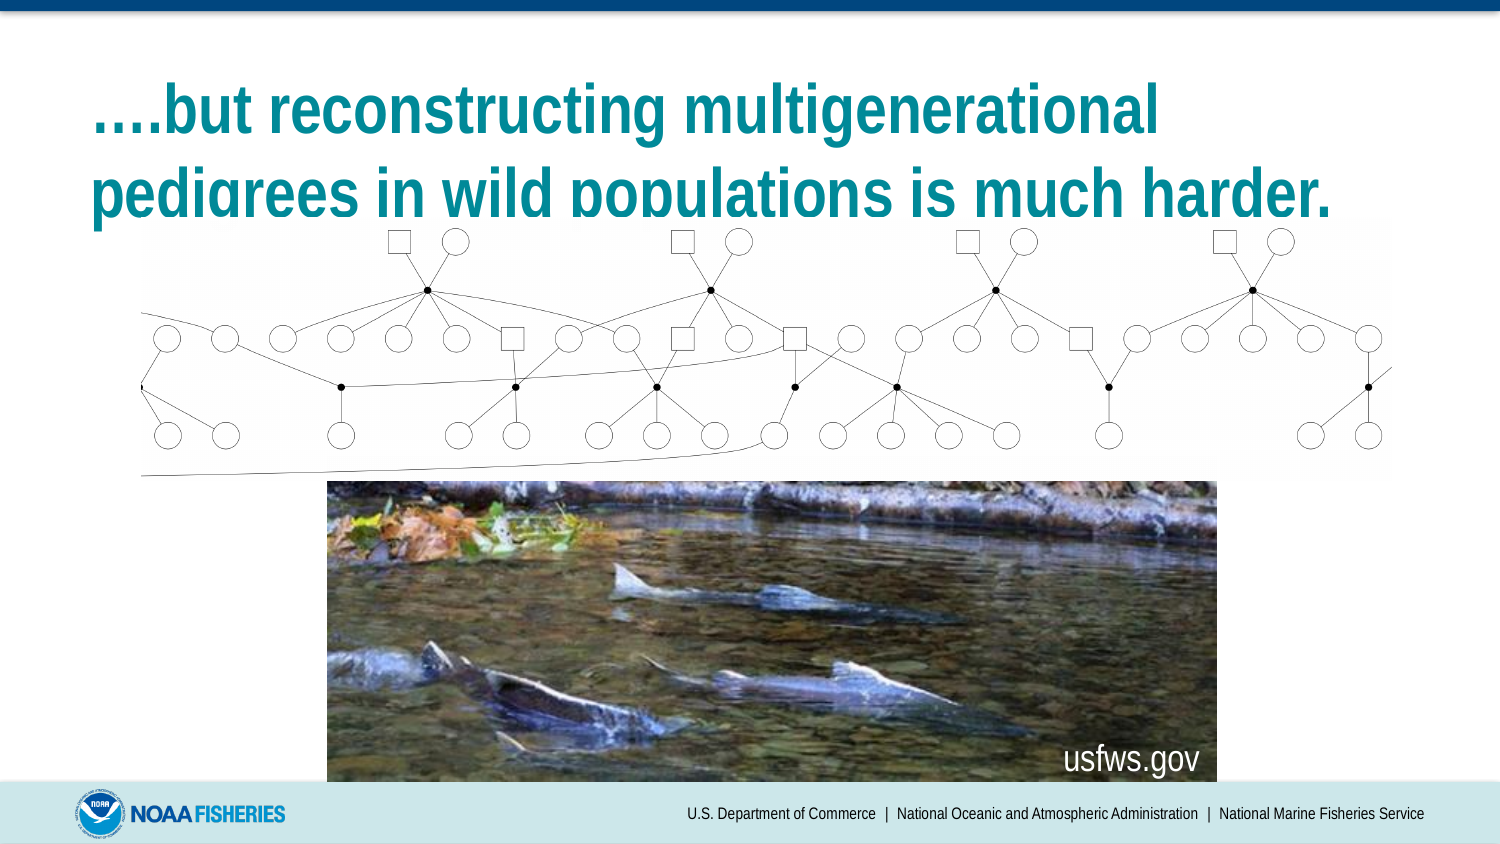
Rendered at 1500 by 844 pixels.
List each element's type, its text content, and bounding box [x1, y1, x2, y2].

picture [75, 789, 285, 839]
picture [141, 216, 1393, 783]
title ….but reconstructing multigenerational pedigrees in wild populations is much harder. [75, 56, 1425, 241]
slide_number U.S. Department of Commerce | National Oceanic and Atmospheric Administration | National Marine Fisheries Service [375, 781, 1425, 844]
picture [268, 809, 277, 819]
